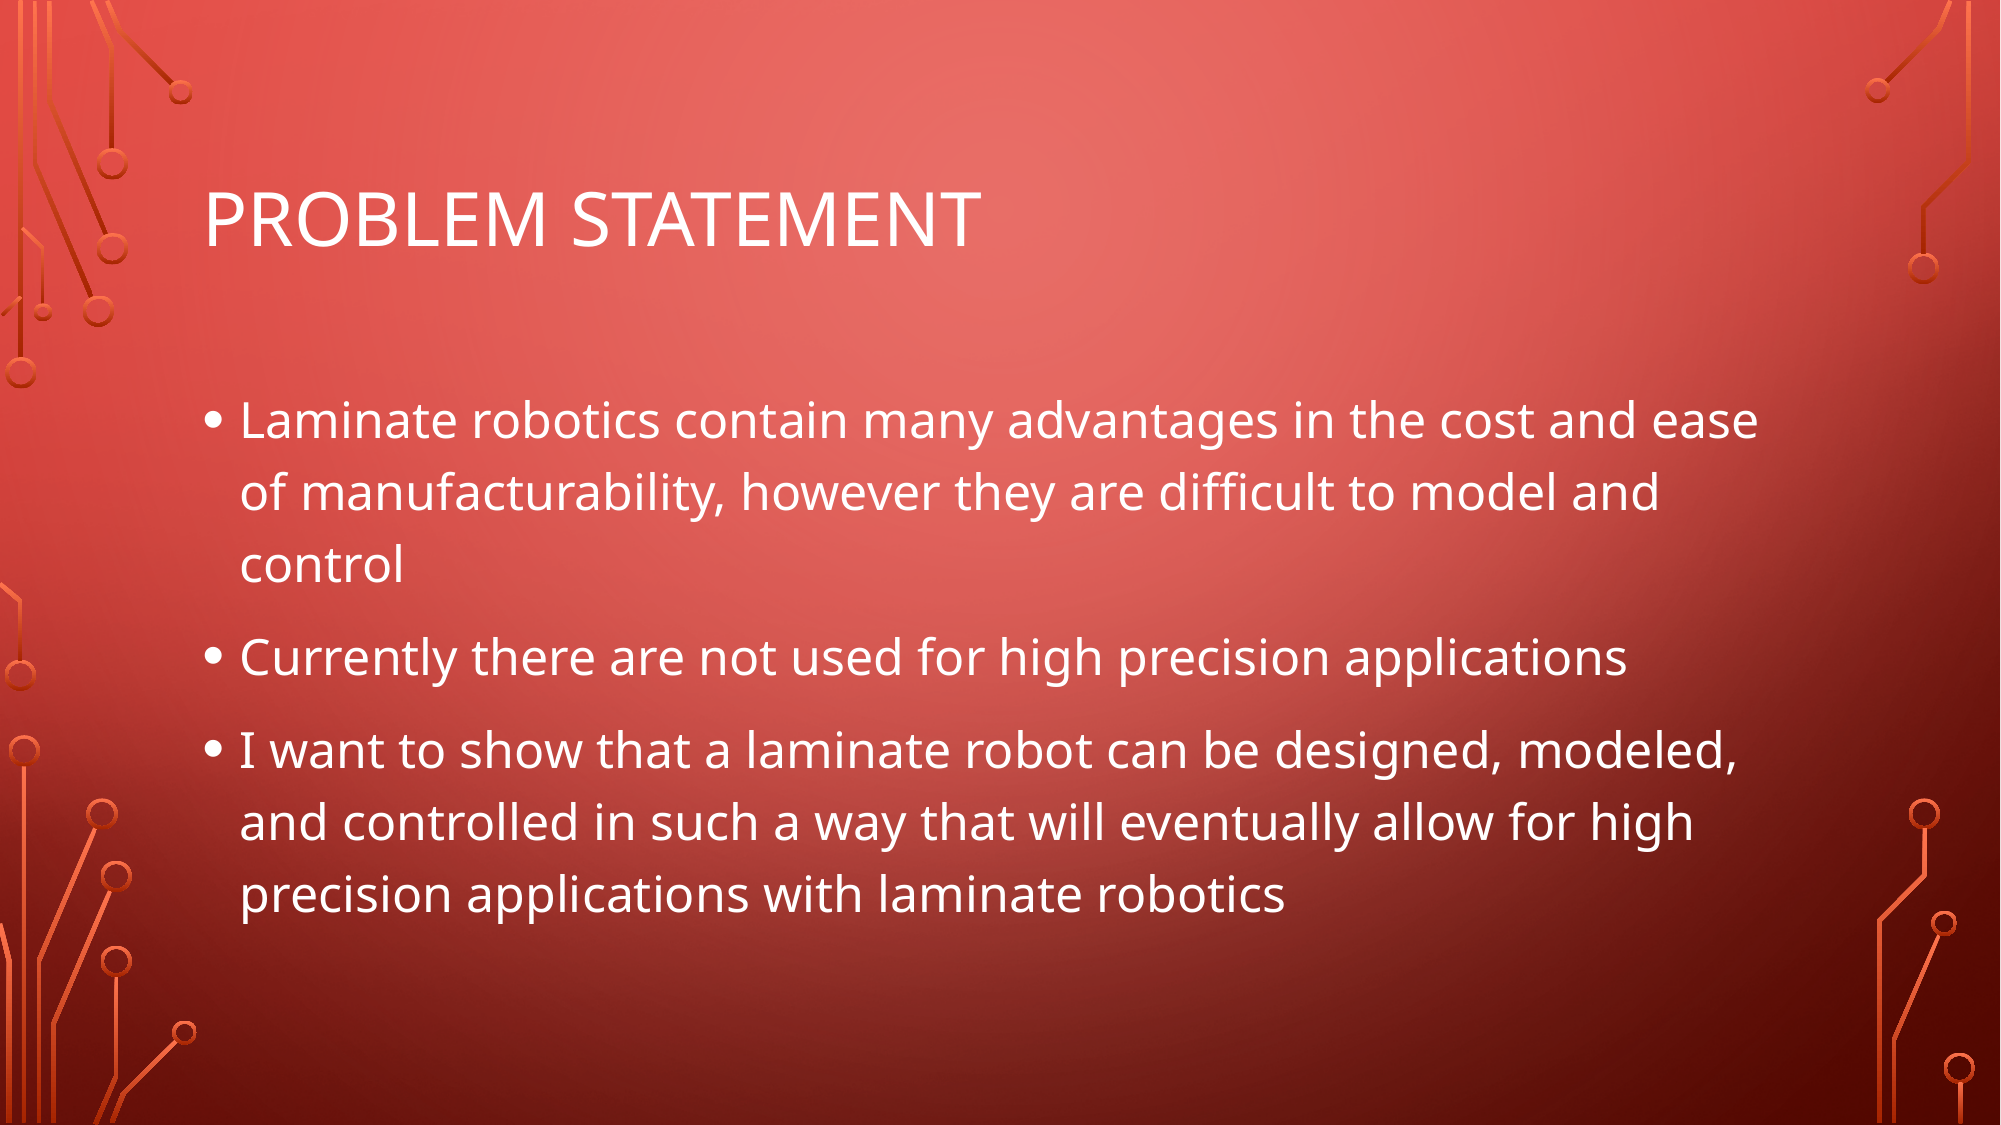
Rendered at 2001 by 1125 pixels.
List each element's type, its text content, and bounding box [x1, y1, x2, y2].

list Laminate robotics contain many advantages in the cost and ease of manufacturability, however they are difficult to model and control Currently there are not used for high precision applications I want to show that a laminate robot can be designed, modeled, and controlled in such a way that will eventually allow for high precision applications with laminate robotics [187, 369, 1813, 950]
title Problem Statement [187, 101, 1813, 344]
